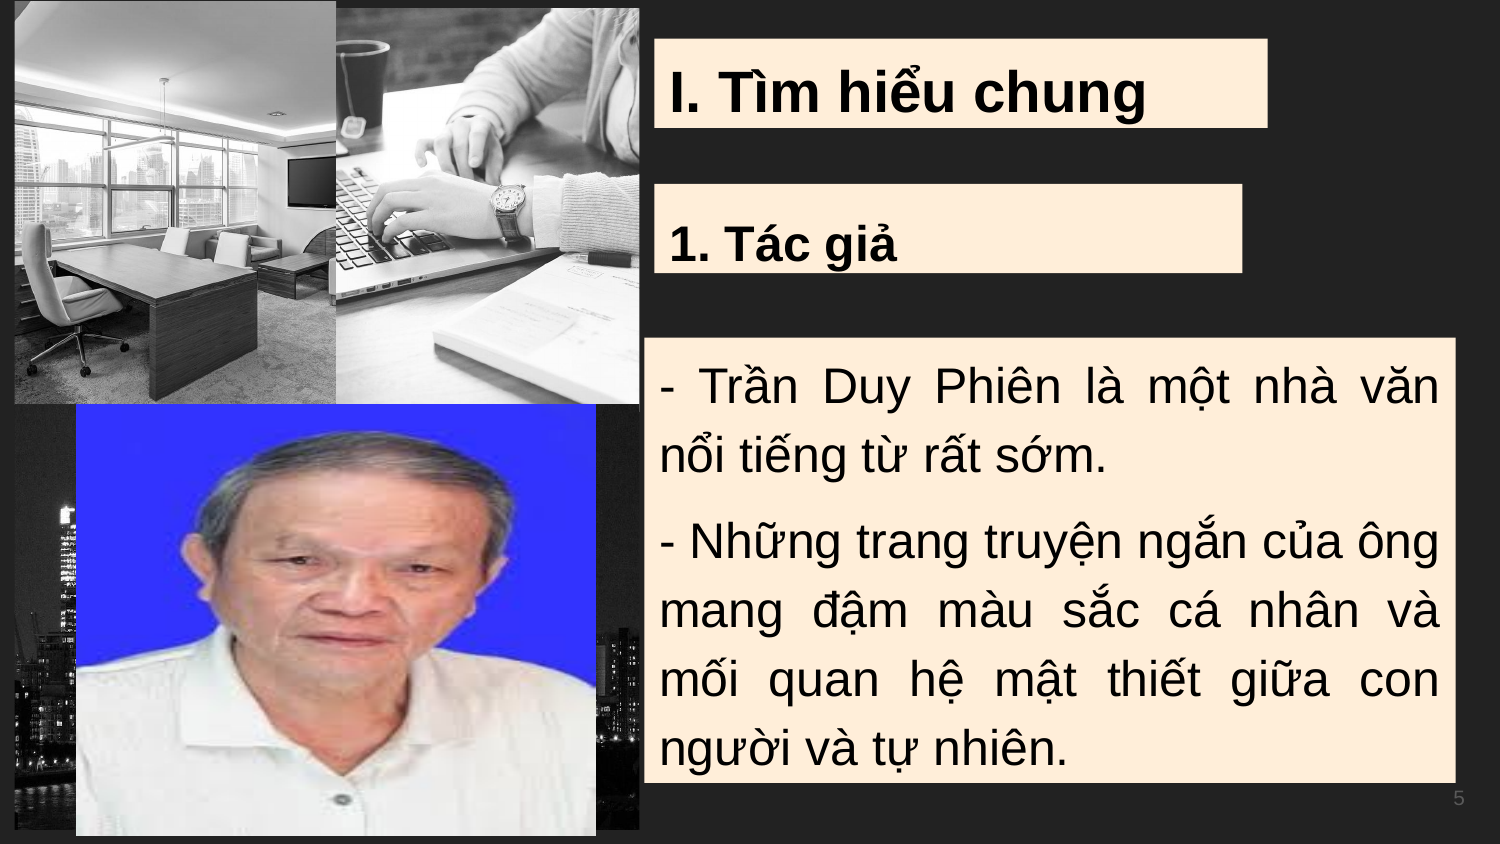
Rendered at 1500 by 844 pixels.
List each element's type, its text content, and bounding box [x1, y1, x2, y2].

subtitle 1. Tác giả [654, 183, 1243, 274]
slide_number 5 [1389, 764, 1480, 830]
picture [14, 0, 640, 836]
text_box - Trần Duy Phiên là một nhà văn nổi tiếng từ rất sớm. - Những trang truyện ngắn của ông mang đậm màu sắc cá nhân và mối quan hệ mật thiết giữa con người và tự nhiên. [644, 337, 1456, 783]
title I. Tìm hiểu chung [654, 38, 1268, 128]
